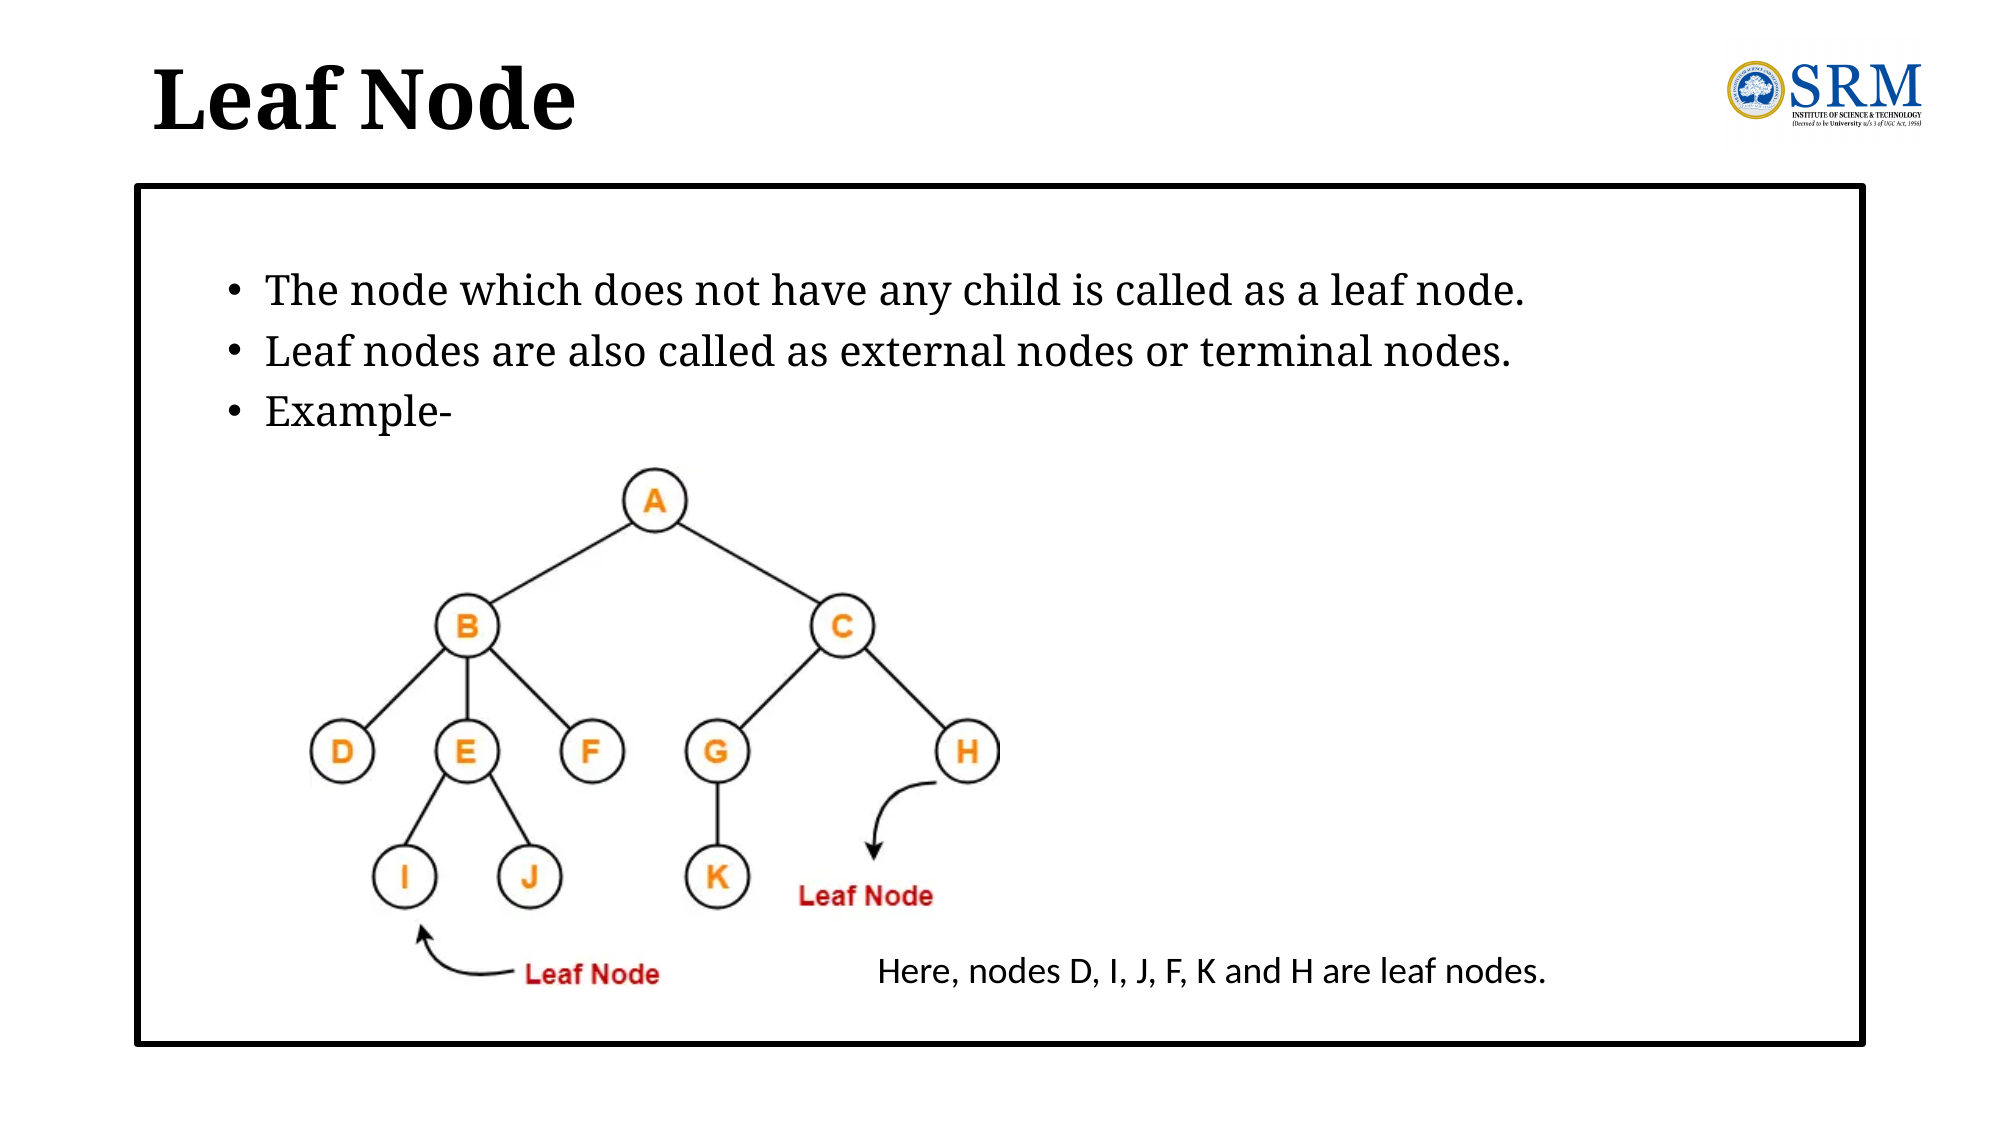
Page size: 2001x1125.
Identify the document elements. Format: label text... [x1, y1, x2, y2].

text_box Here, nodes D, I, J, F, K and H are leaf nodes. [862, 938, 1863, 999]
title Leaf Node [137, 50, 1863, 156]
picture [1723, 37, 1926, 151]
picture [309, 467, 1001, 989]
list The node which does not have any child is called as a leaf node. Leaf nodes are also called as external nodes or terminal nodes. Example- [137, 186, 1863, 1045]
